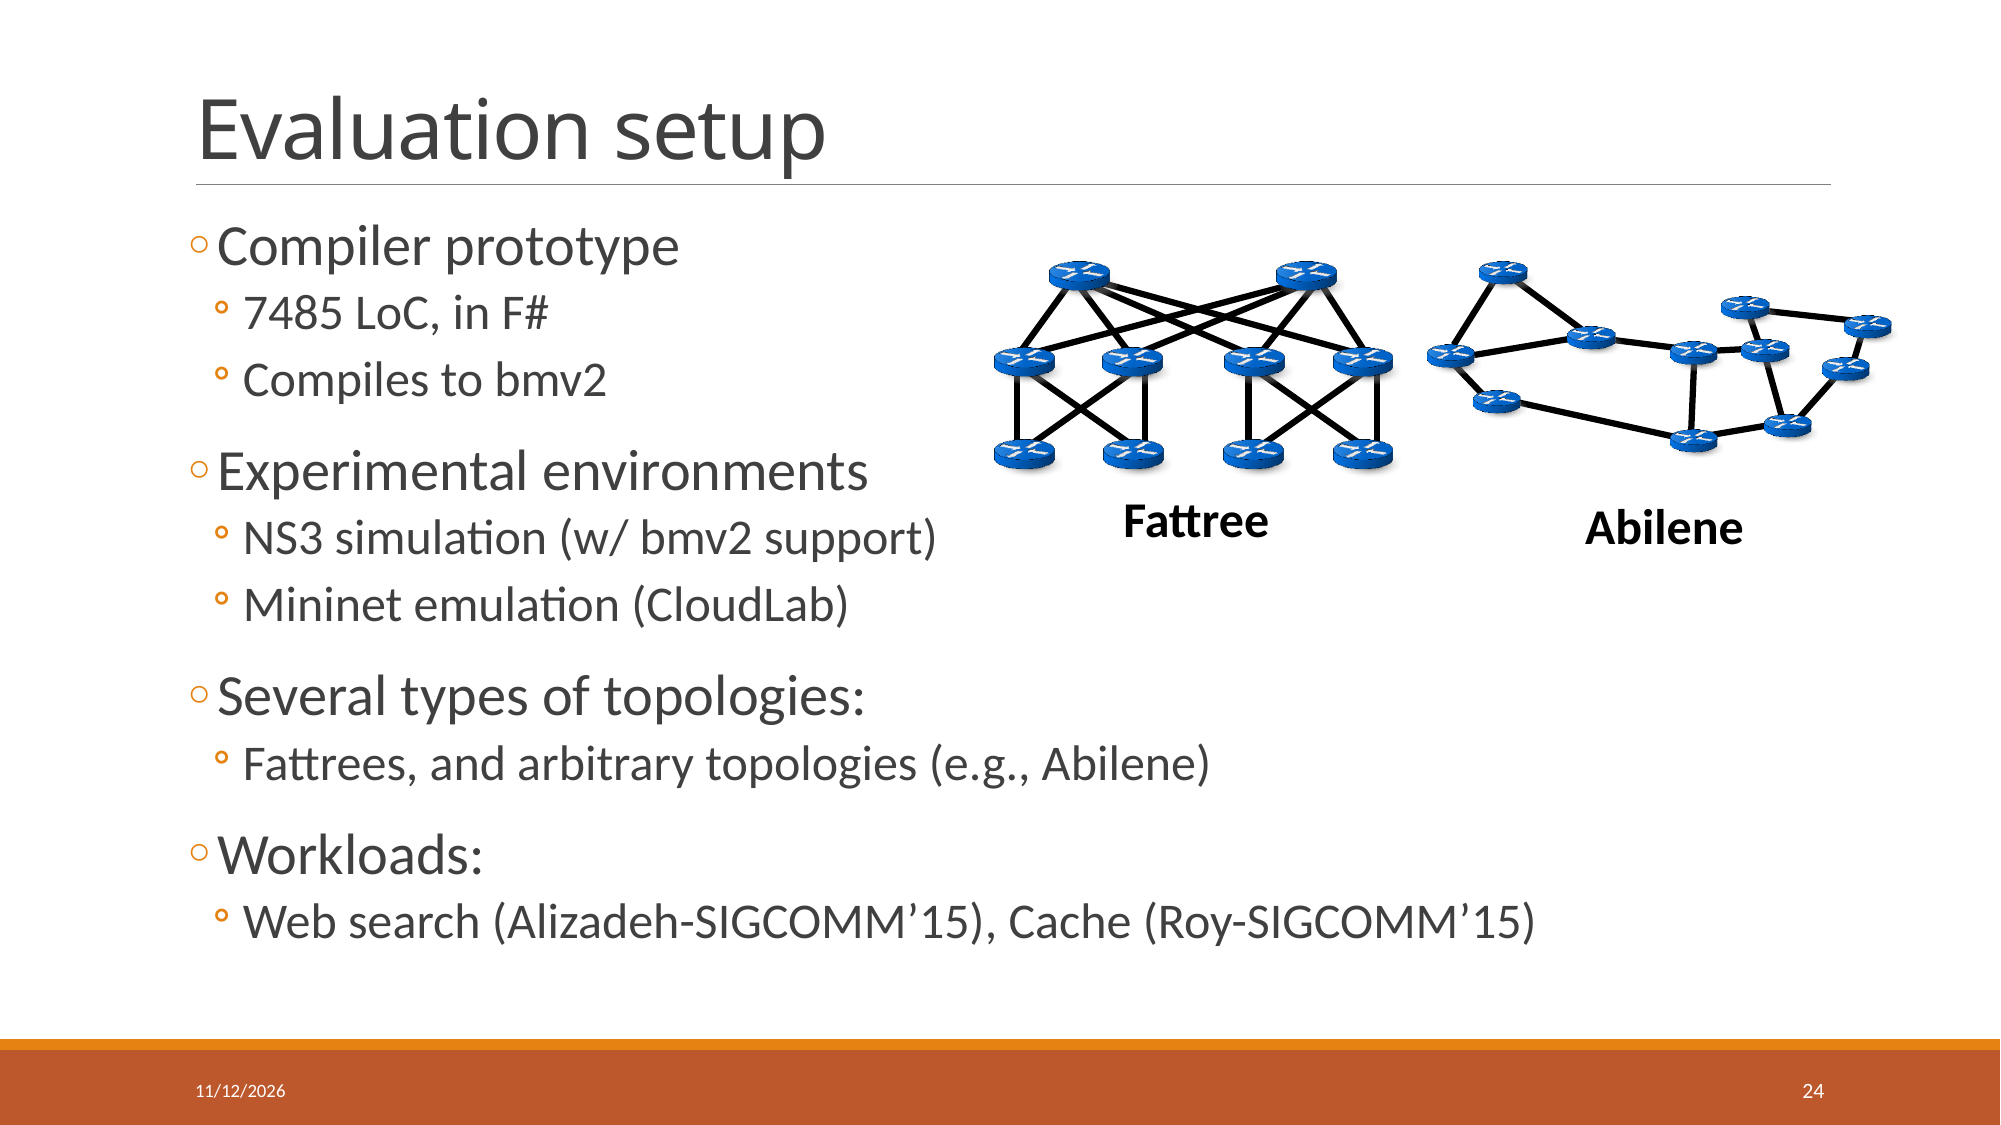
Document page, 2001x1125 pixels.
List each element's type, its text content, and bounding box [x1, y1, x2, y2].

list Compiler prototype 7485 LoC, in F# Compiles to bmv2 Experimental environments NS3 simulation (w/ bmv2 support) Mininet emulation (CloudLab) Several types of topologies: Fattrees, and arbitrary topologies (e.g., Abilene) Workloads: Web search (Alizadeh-SIGCOMM’15), Cache (Roy-SIGCOMM’15) [180, 208, 1981, 1012]
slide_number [180, 1059, 586, 1120]
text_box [993, 260, 1402, 556]
slide_number 24 [1624, 1059, 1840, 1120]
title Evaluation setup [180, 47, 1830, 185]
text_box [1426, 260, 1899, 563]
